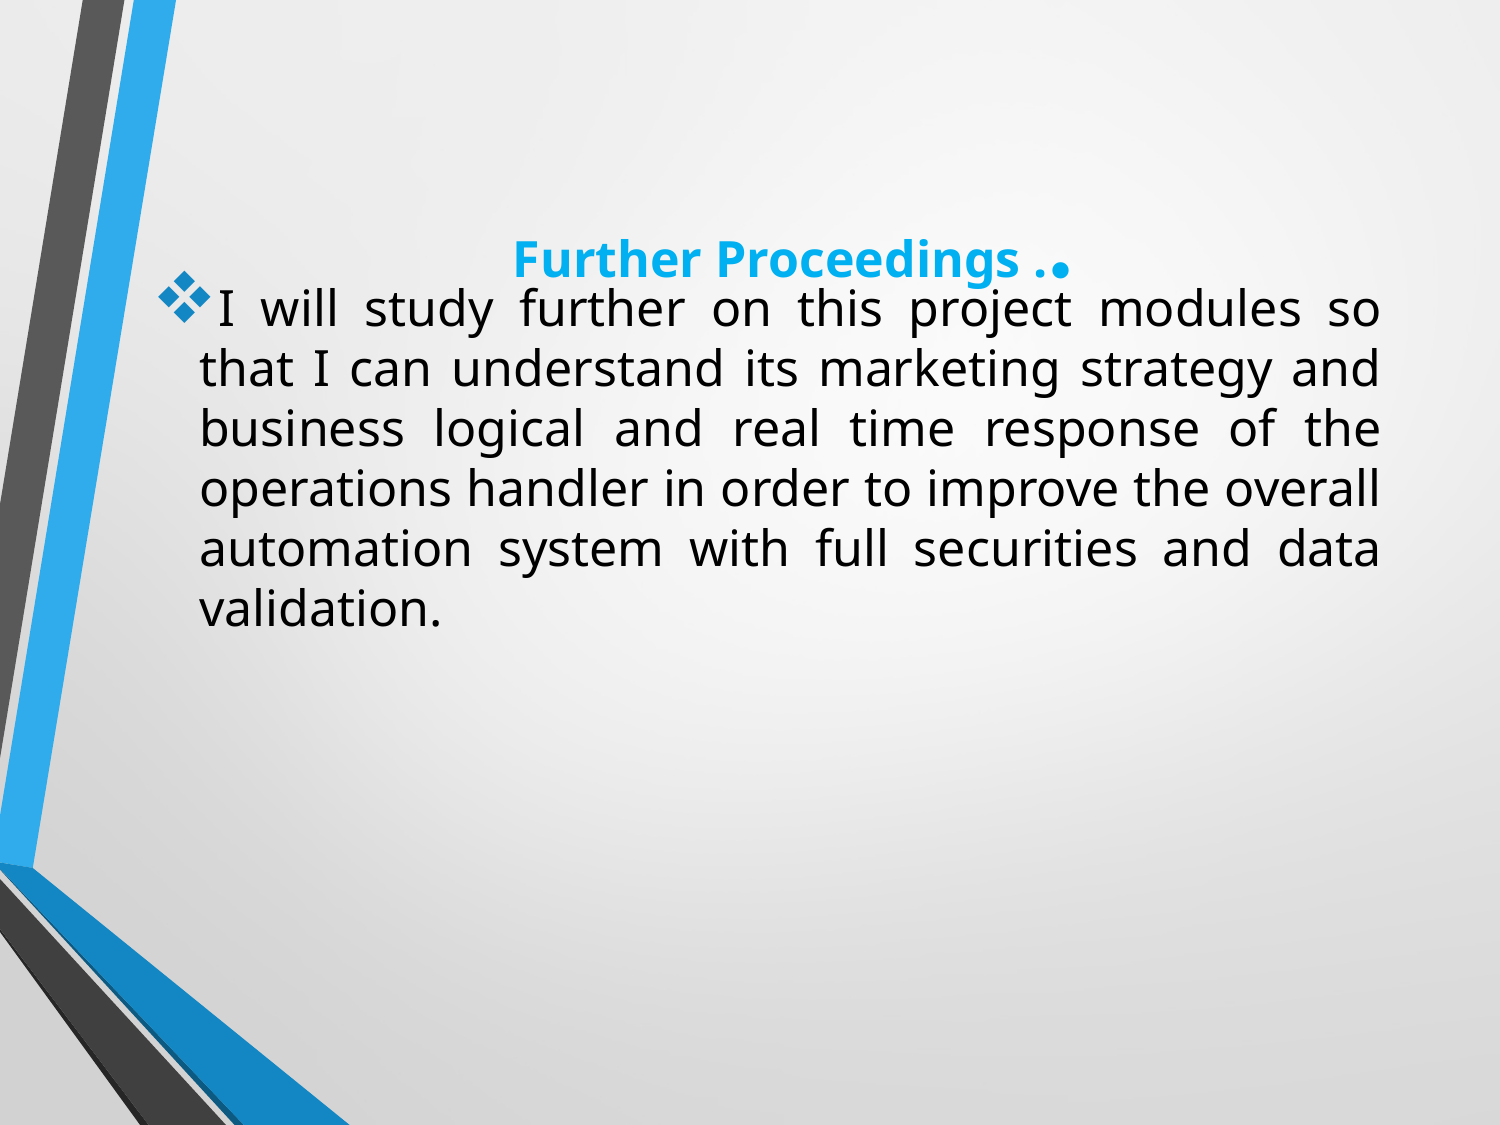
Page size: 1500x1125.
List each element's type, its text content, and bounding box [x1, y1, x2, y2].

title Further Proceedings .. [161, 75, 1425, 400]
list I will study further on this project modules so that I can understand its marketing strategy and business logical and real time response of the operations handler in order to improve the overall automation system with full securities and data validation. [137, 237, 1398, 675]
